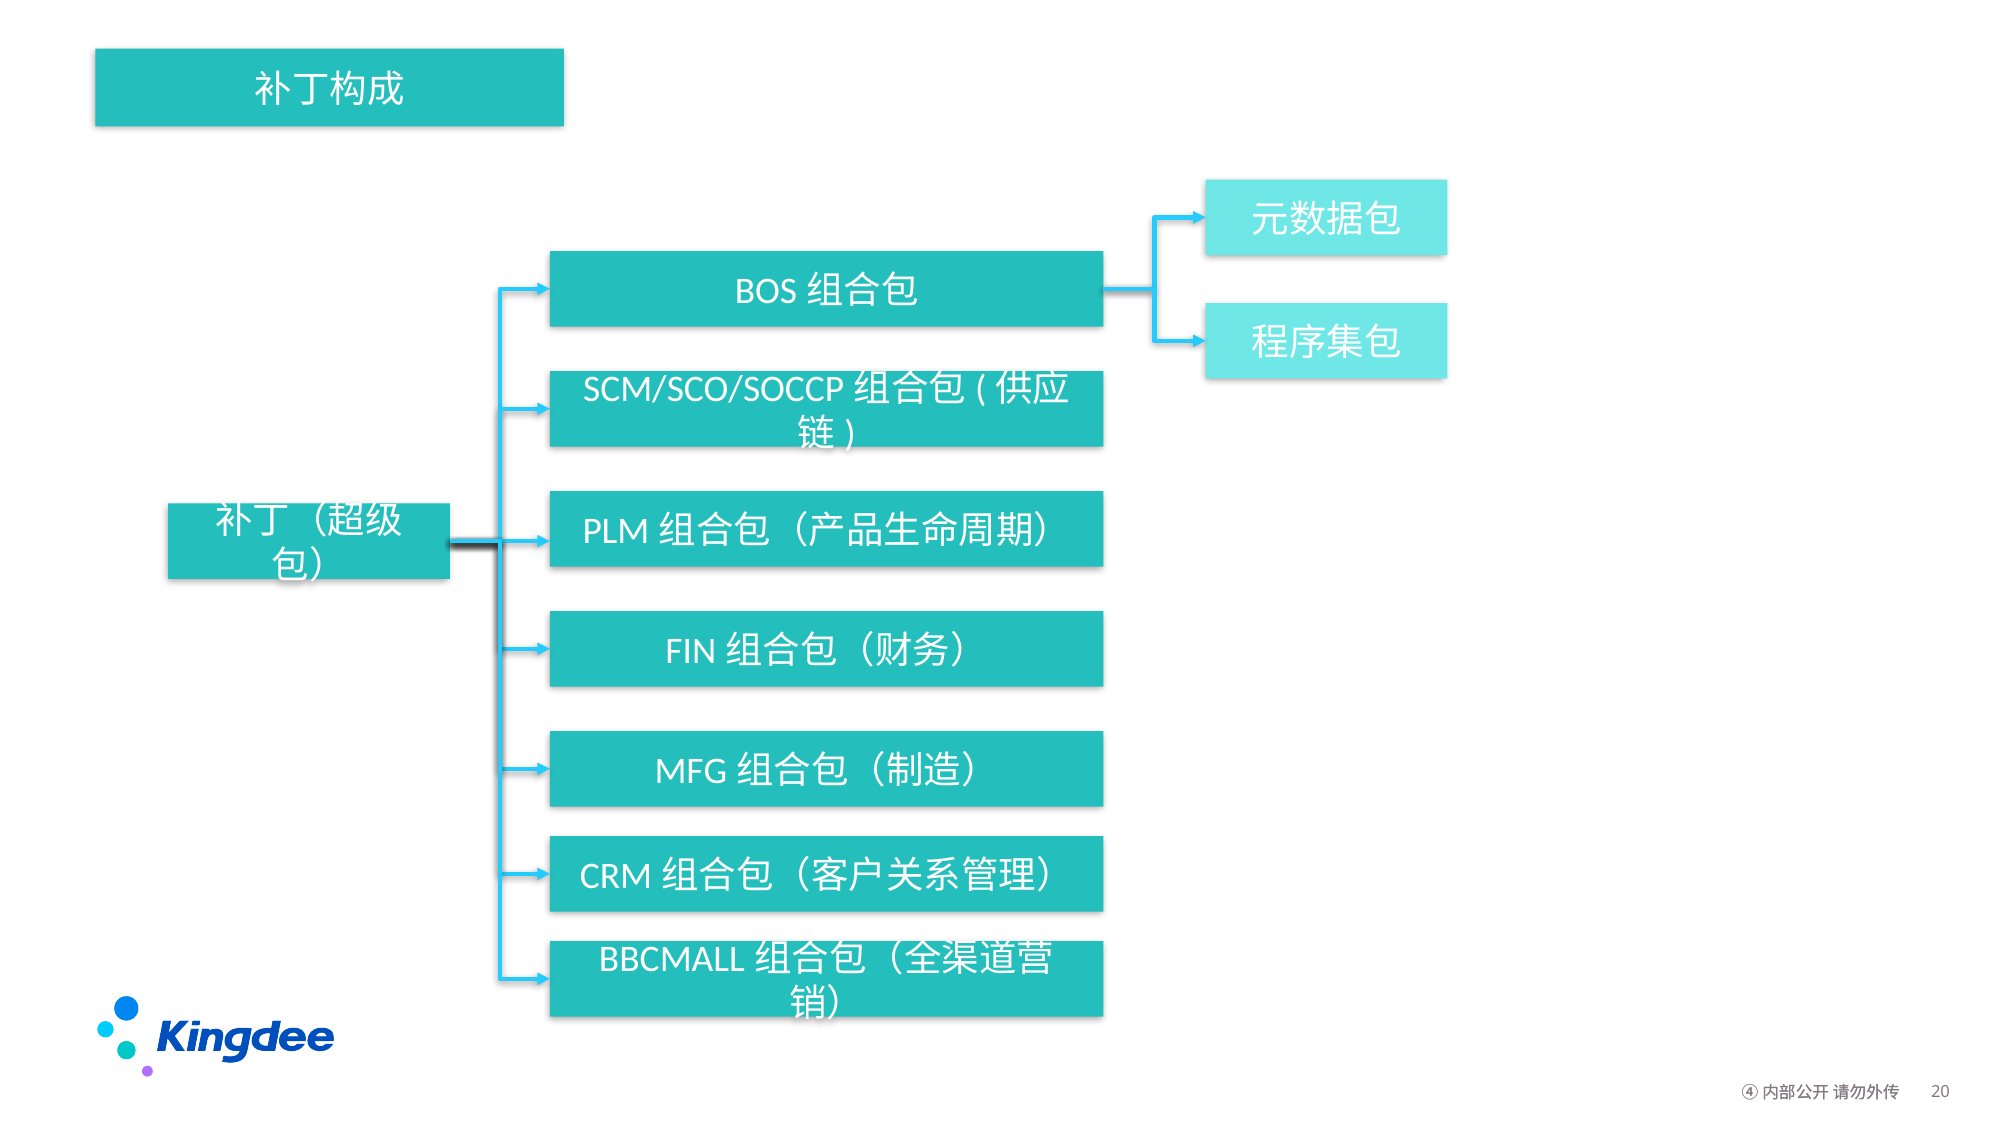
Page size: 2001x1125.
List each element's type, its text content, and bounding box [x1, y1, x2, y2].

text_box CRM组合包（客户关系管理） [554, 835, 1104, 912]
text_box MFG组合包（制造） [555, 730, 1104, 807]
text_box 补丁构成 [94, 48, 565, 127]
text_box BOS组合包 [549, 250, 1097, 327]
text_box FIN组合包（财务） [555, 610, 1104, 687]
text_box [1103, 288, 1206, 342]
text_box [449, 408, 551, 538]
text_box 程序集包 [1205, 302, 1448, 379]
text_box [449, 540, 551, 980]
picture [97, 995, 334, 1077]
text_box 元数据包 [1205, 179, 1448, 256]
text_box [449, 288, 551, 408]
text_box PLM组合包（产品生命周期） [555, 490, 1104, 567]
text_box SCM/SCO/SOCCP组合包(供应链) [554, 370, 1104, 447]
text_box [1103, 217, 1206, 288]
text_box BBCMALL组合包（全渠道营销） [549, 940, 1104, 1017]
text_box 补丁（超级包） [167, 503, 443, 580]
